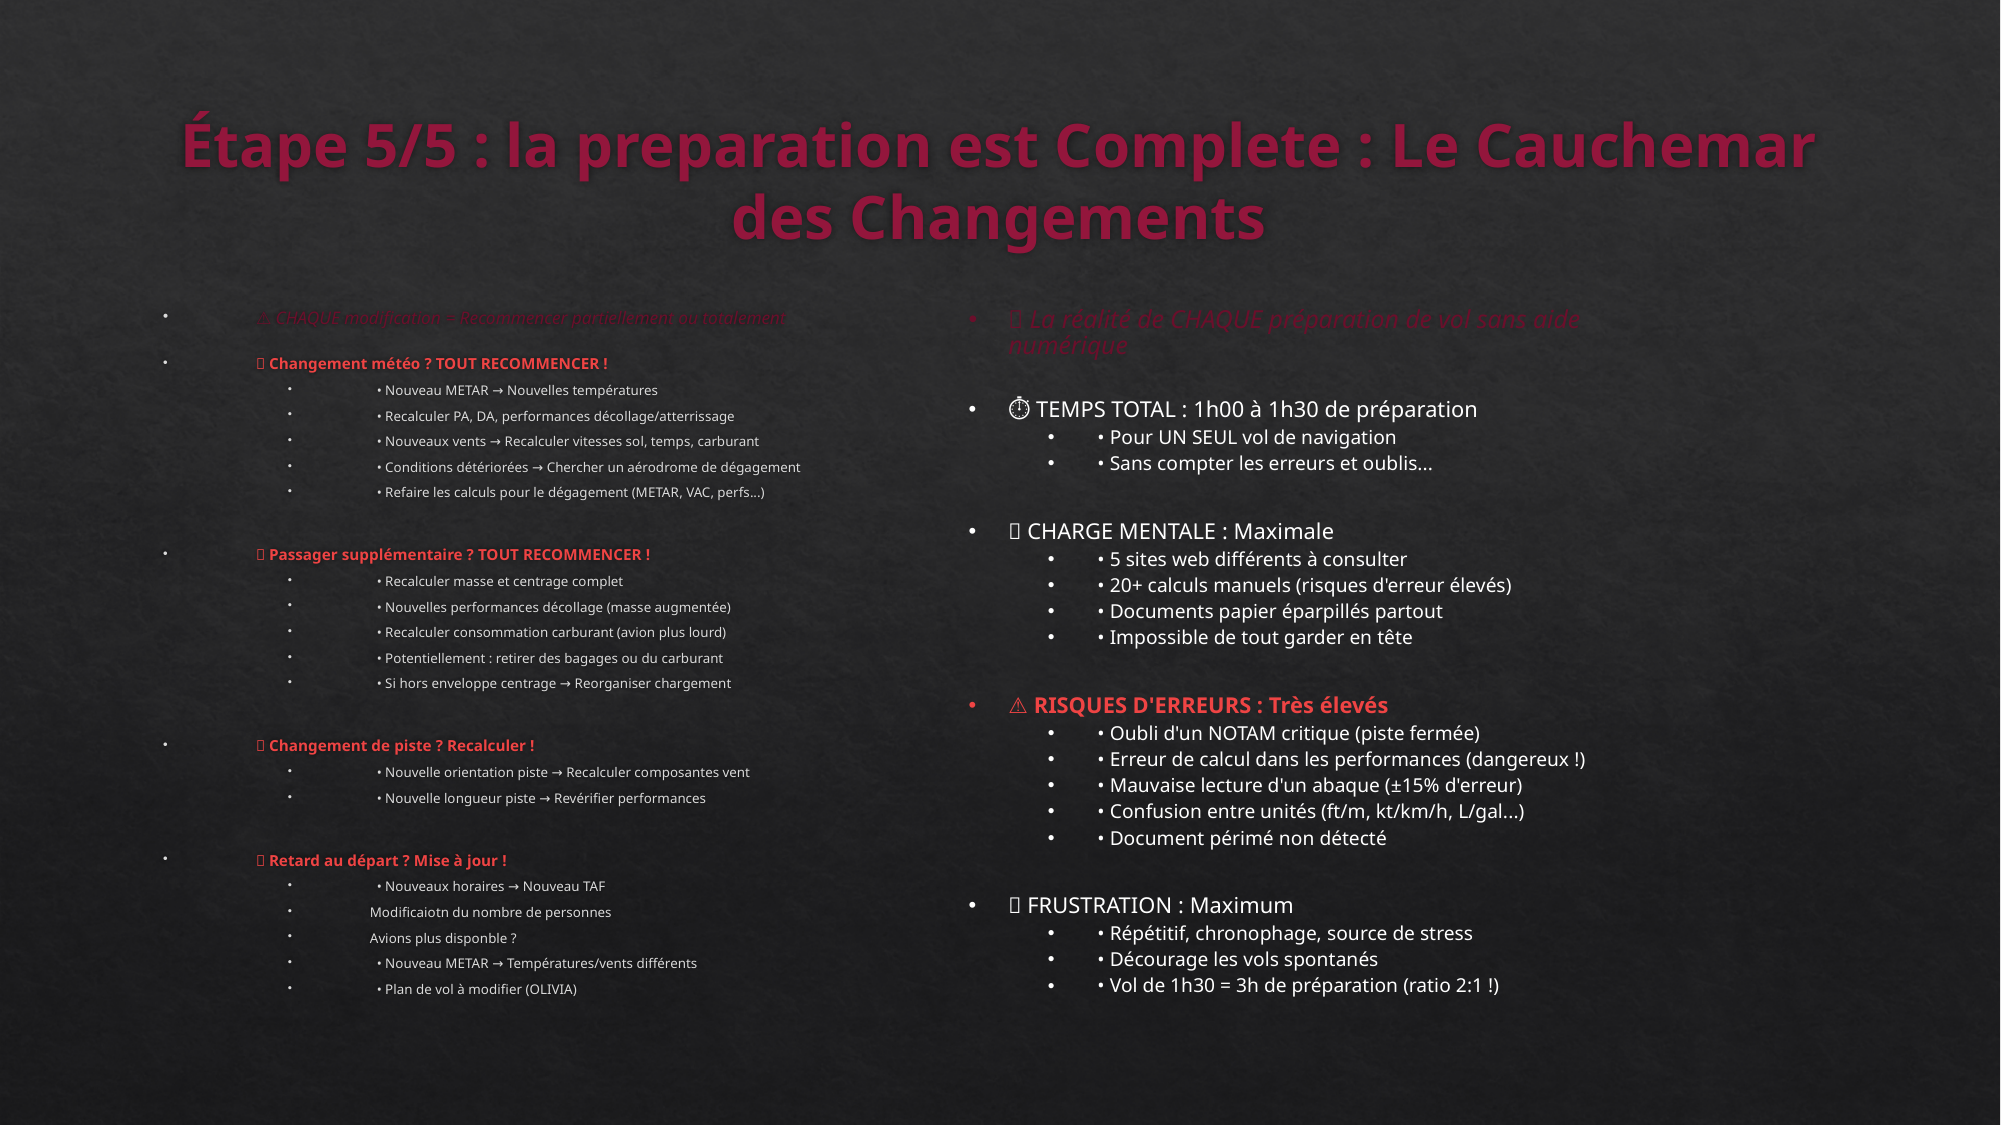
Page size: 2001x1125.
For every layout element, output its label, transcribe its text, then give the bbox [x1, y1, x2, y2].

list ⚠️ CHAQUE modification = Recommencer partiellement ou totalement ❌ Changement météo ? TOUT RECOMMENCER ! • Nouveau METAR → Nouvelles températures • Recalculer PA, DA, performances décollage/atterrissage • Nouveaux vents → Recalculer vitesses sol, temps, carburant • Conditions détériorées → Chercher un aérodrome de dégagement • Refaire les calculs pour le dégagement (METAR, VAC, perfs...) ❌ Passager supplémentaire ? TOUT RECOMMENCER ! • Recalculer masse et centrage complet • Nouvelles performances décollage (masse augmentée) • Recalculer consommation carburant (avion plus lourd) • Potentiellement : retirer des bagages ou du carburant • Si hors enveloppe centrage → Reorganiser chargement ❌ Changement de piste ? Recalculer ! • Nouvelle orientation piste → Recalculer composantes vent • Nouvelle longueur piste → Revérifier performances ❌ Retard au départ ? Mise à jour ! • Nouveaux horaires → Nouveau TAF Modificaiotn du nombre de personnes Avions plus disponble ? • Nouveau METAR → Températures/vents différents • Plan de vol à modifier (OLIVIA) [137, 299, 953, 1014]
title Étape 5/5 : la preparation est Complete : Le Cauchemar des Changements [149, 99, 1849, 260]
text_box 🚨 La réalité de CHAQUE préparation de vol sans aide numérique ⏱️ TEMPS TOTAL : 1h00 à 1h30 de préparation • Pour UN SEUL vol de navigation • Sans compter les erreurs et oublis... 🧠 CHARGE MENTALE : Maximale • 5 sites web différents à consulter • 20+ calculs manuels (risques d'erreur élevés) • Documents papier éparpillés partout • Impossible de tout garder en tête ⚠️ RISQUES D'ERREURS : Très élevés • Oubli d'un NOTAM critique (piste fermée) • Erreur de calcul dans les performances (dangereux !) • Mauvaise lecture d'un abaque (±15% d'erreur) • Confusion entre unités (ft/m, kt/km/h, L/gal...) • Document périmé non détecté 😤 FRUSTRATION : Maximum • Répétitif, chronophage, source de stress • Décourage les vols spontanés • Vol de 1h30 = 3h de préparation (ratio 2:1 !) [953, 299, 1648, 1014]
